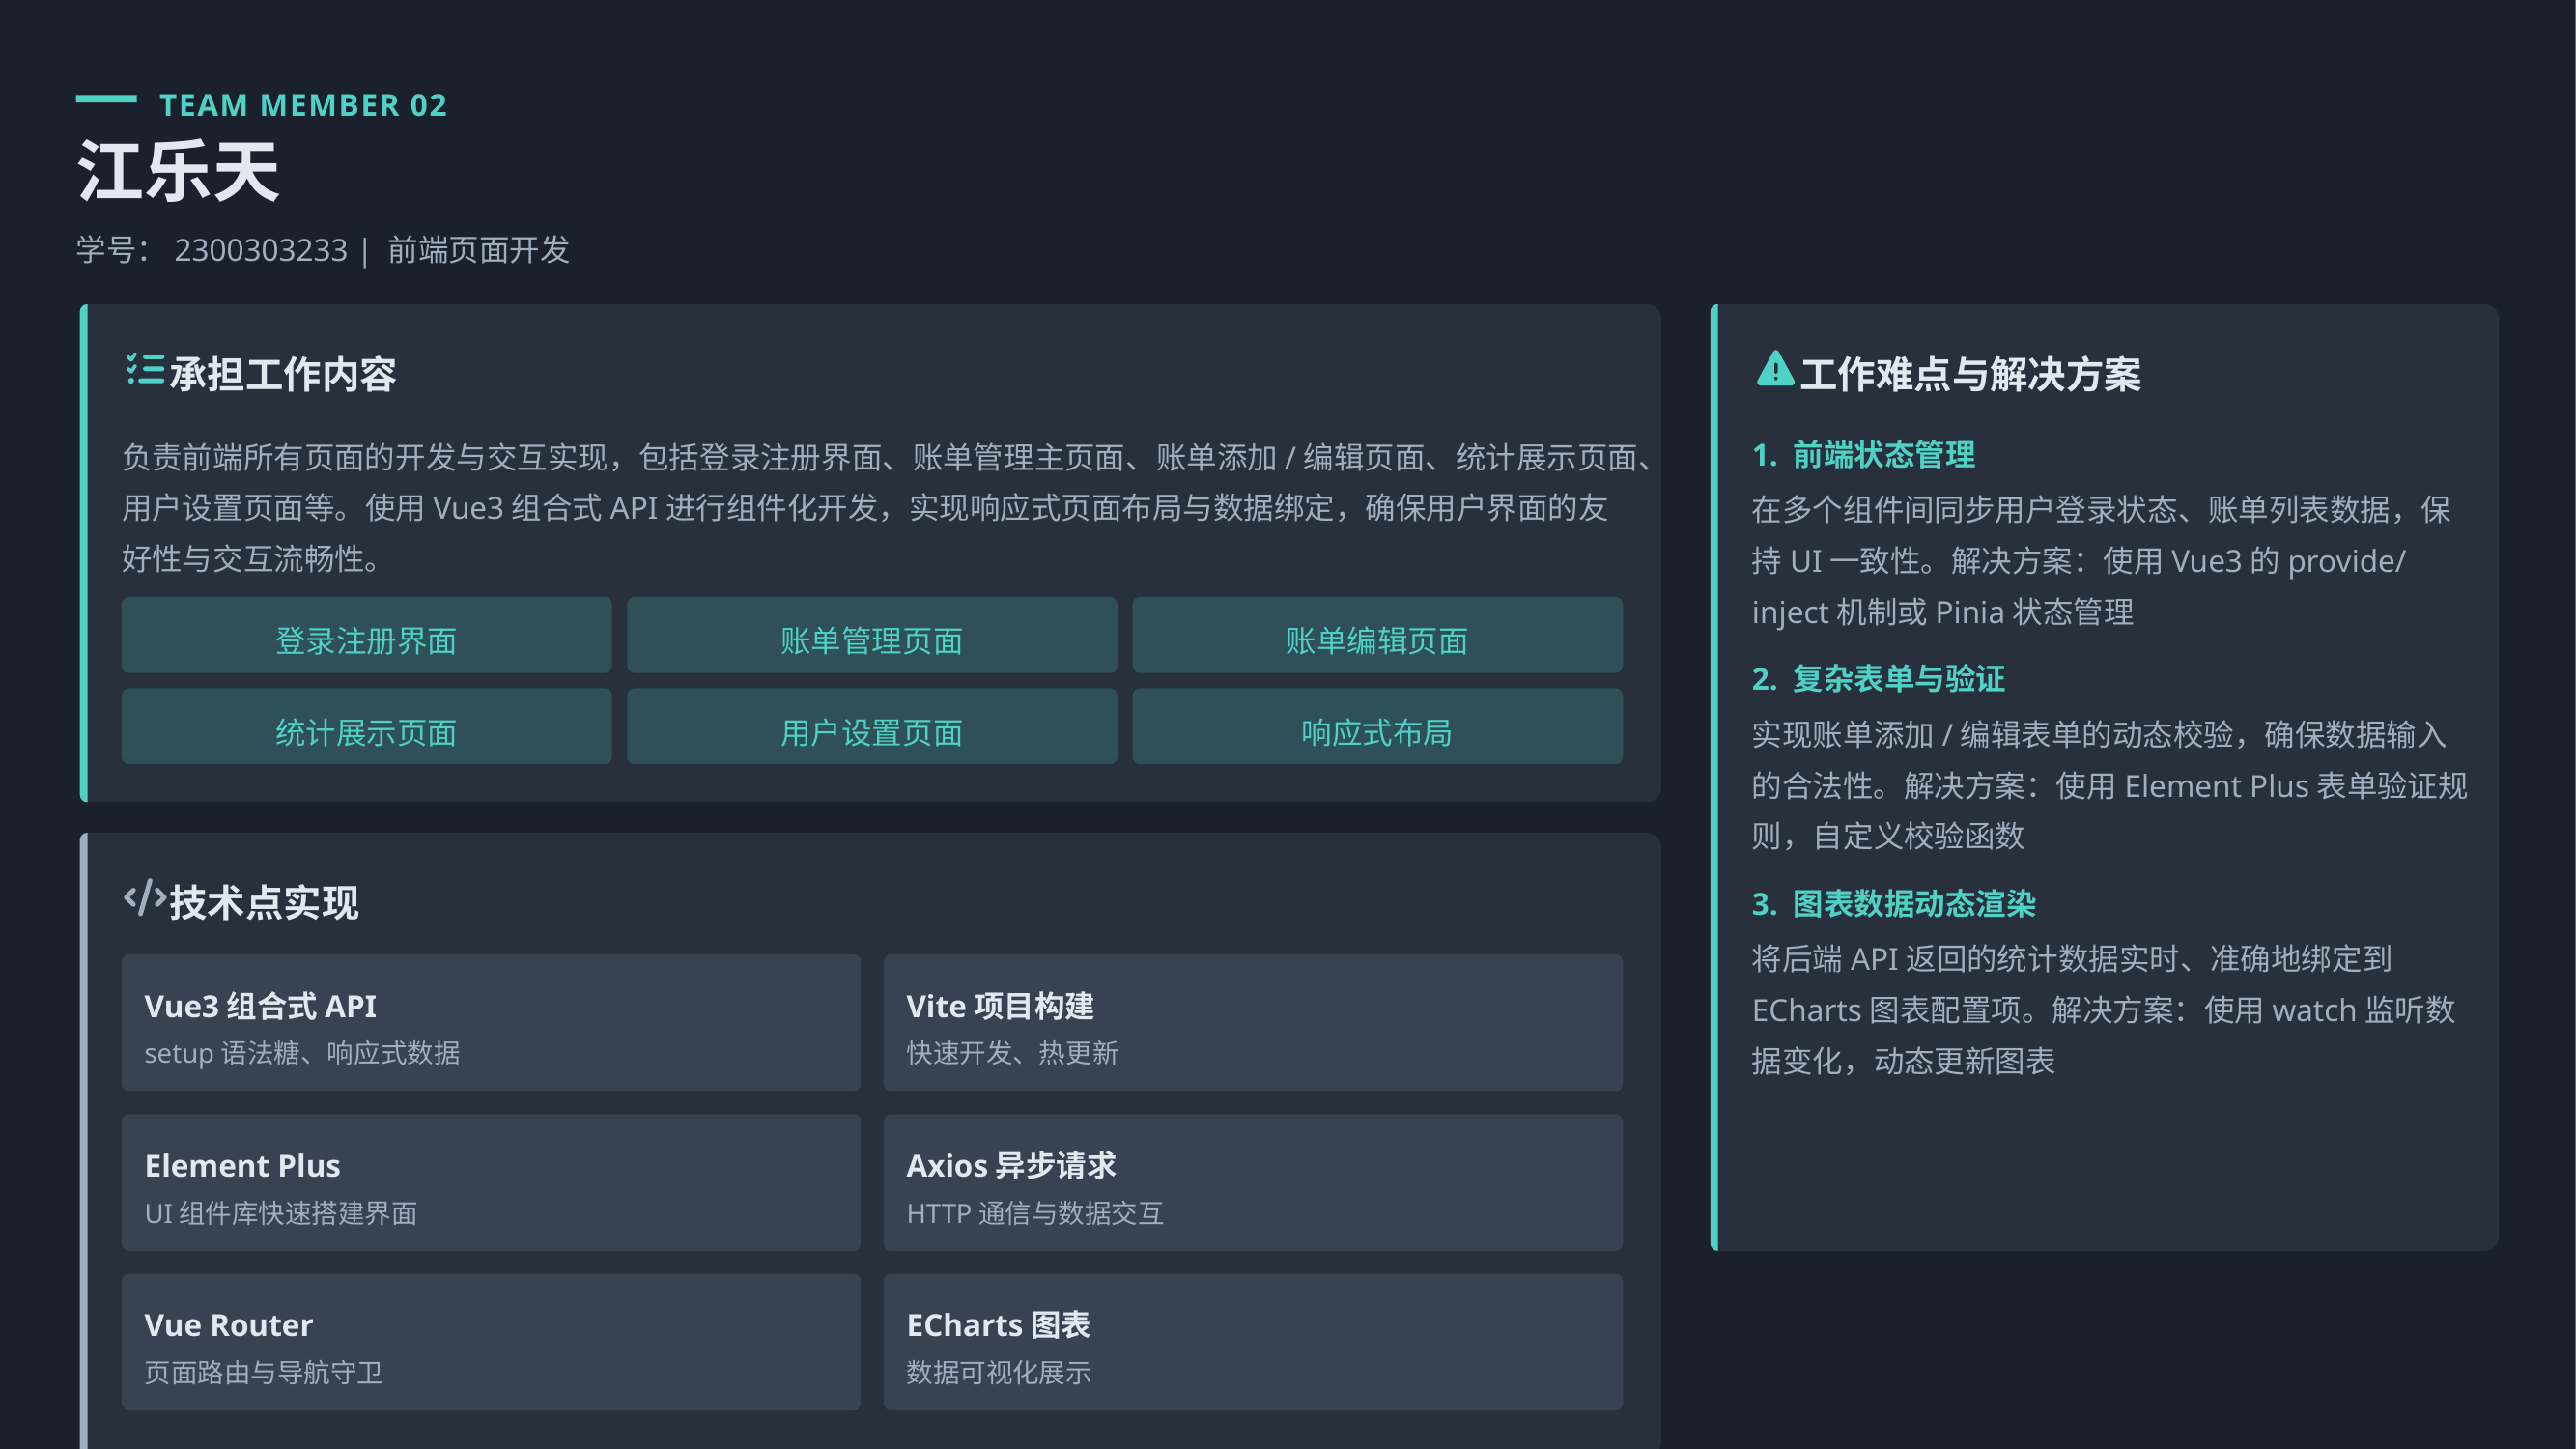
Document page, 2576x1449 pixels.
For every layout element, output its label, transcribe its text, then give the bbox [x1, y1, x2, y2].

text_box 快速开发、热更新 [906, 1030, 1614, 1068]
text_box 在多个组件间同步用户登录状态、账单列表数据，保持UI一致性。解决方案：使用Vue3的provide/inject机制或Pinia状态管理 [1752, 478, 2477, 628]
text_box [121, 1273, 862, 1411]
text_box 负责前端所有页面的开发与交互实现，包括登录注册界面、账单管理主页面、账单添加/编辑页面、统计展示页面、用户设置页面等。使用Vue3组合式API进行组件化开发，实现响应式页面布局与数据绑定，确保用户界面的友好性与交互流畅性。 [121, 425, 1639, 575]
text_box [1757, 350, 1795, 386]
text_box [121, 953, 862, 1092]
text_box Element Plus [144, 1136, 854, 1182]
text_box 江乐天 [75, 136, 2534, 213]
text_box [883, 953, 1624, 1092]
text_box 实现账单添加/编辑表单的动态校验，确保数据输入的合法性。解决方案：使用Element Plus表单验证规则，自定义校验函数 [1752, 703, 2477, 852]
text_box [143, 366, 165, 372]
text_box Axios异步请求 [906, 1136, 1616, 1182]
text_box [127, 352, 137, 362]
text_box 技术点实现 [169, 870, 1643, 924]
text_box Vue Router [144, 1296, 854, 1343]
text_box [143, 355, 165, 359]
text_box [138, 378, 165, 384]
text_box setup语法糖、响应式数据 [144, 1030, 852, 1068]
text_box [883, 1114, 1624, 1251]
text_box [155, 888, 167, 907]
text_box [1718, 303, 2500, 1251]
text_box [79, 303, 88, 803]
text_box [121, 1114, 862, 1251]
text_box 学号：2300303233 | 前端页面开发 [75, 220, 2515, 267]
text_box Vue3组合式API [144, 977, 854, 1023]
text_box UI组件库快速搭建界面 [144, 1190, 852, 1229]
text_box 页面路由与导航守卫 [144, 1350, 852, 1388]
text_box 1. 前端状态管理 [1752, 425, 2477, 471]
text_box 承担工作内容 [169, 342, 1643, 396]
text_box [79, 832, 88, 1449]
text_box [124, 888, 136, 907]
text_box [127, 378, 134, 384]
text_box [127, 364, 137, 374]
text_box [138, 878, 153, 917]
text_box 数据可视化展示 [906, 1350, 1614, 1388]
text_box 工作难点与解决方案 [1799, 342, 2480, 396]
text_box 2. 复杂表单与验证 [1752, 649, 2477, 696]
text_box [88, 303, 1662, 803]
text_box 用户设置页面 [619, 688, 1124, 765]
text_box 账单管理页面 [619, 596, 1124, 673]
text_box TEAM MEMBER 02 [159, 75, 463, 122]
text_box 3. 图表数据动态渲染 [1752, 874, 2477, 921]
text_box 账单编辑页面 [1124, 596, 1631, 673]
text_box [88, 832, 1662, 1449]
text_box HTTP通信与数据交互 [906, 1190, 1614, 1229]
text_box [883, 1273, 1624, 1411]
text_box [1710, 303, 1718, 1251]
text_box 将后端API返回的统计数据实时、准确地绑定到ECharts图表配置项。解决方案：使用watch监听数据变化，动态更新图表 [1752, 927, 2477, 1076]
text_box 统计展示页面 [114, 688, 619, 765]
text_box ECharts图表 [906, 1296, 1616, 1343]
text_box 登录注册界面 [114, 596, 619, 673]
text_box Vite项目构建 [906, 977, 1616, 1023]
text_box 响应式布局 [1124, 688, 1631, 765]
text_box [75, 95, 137, 103]
